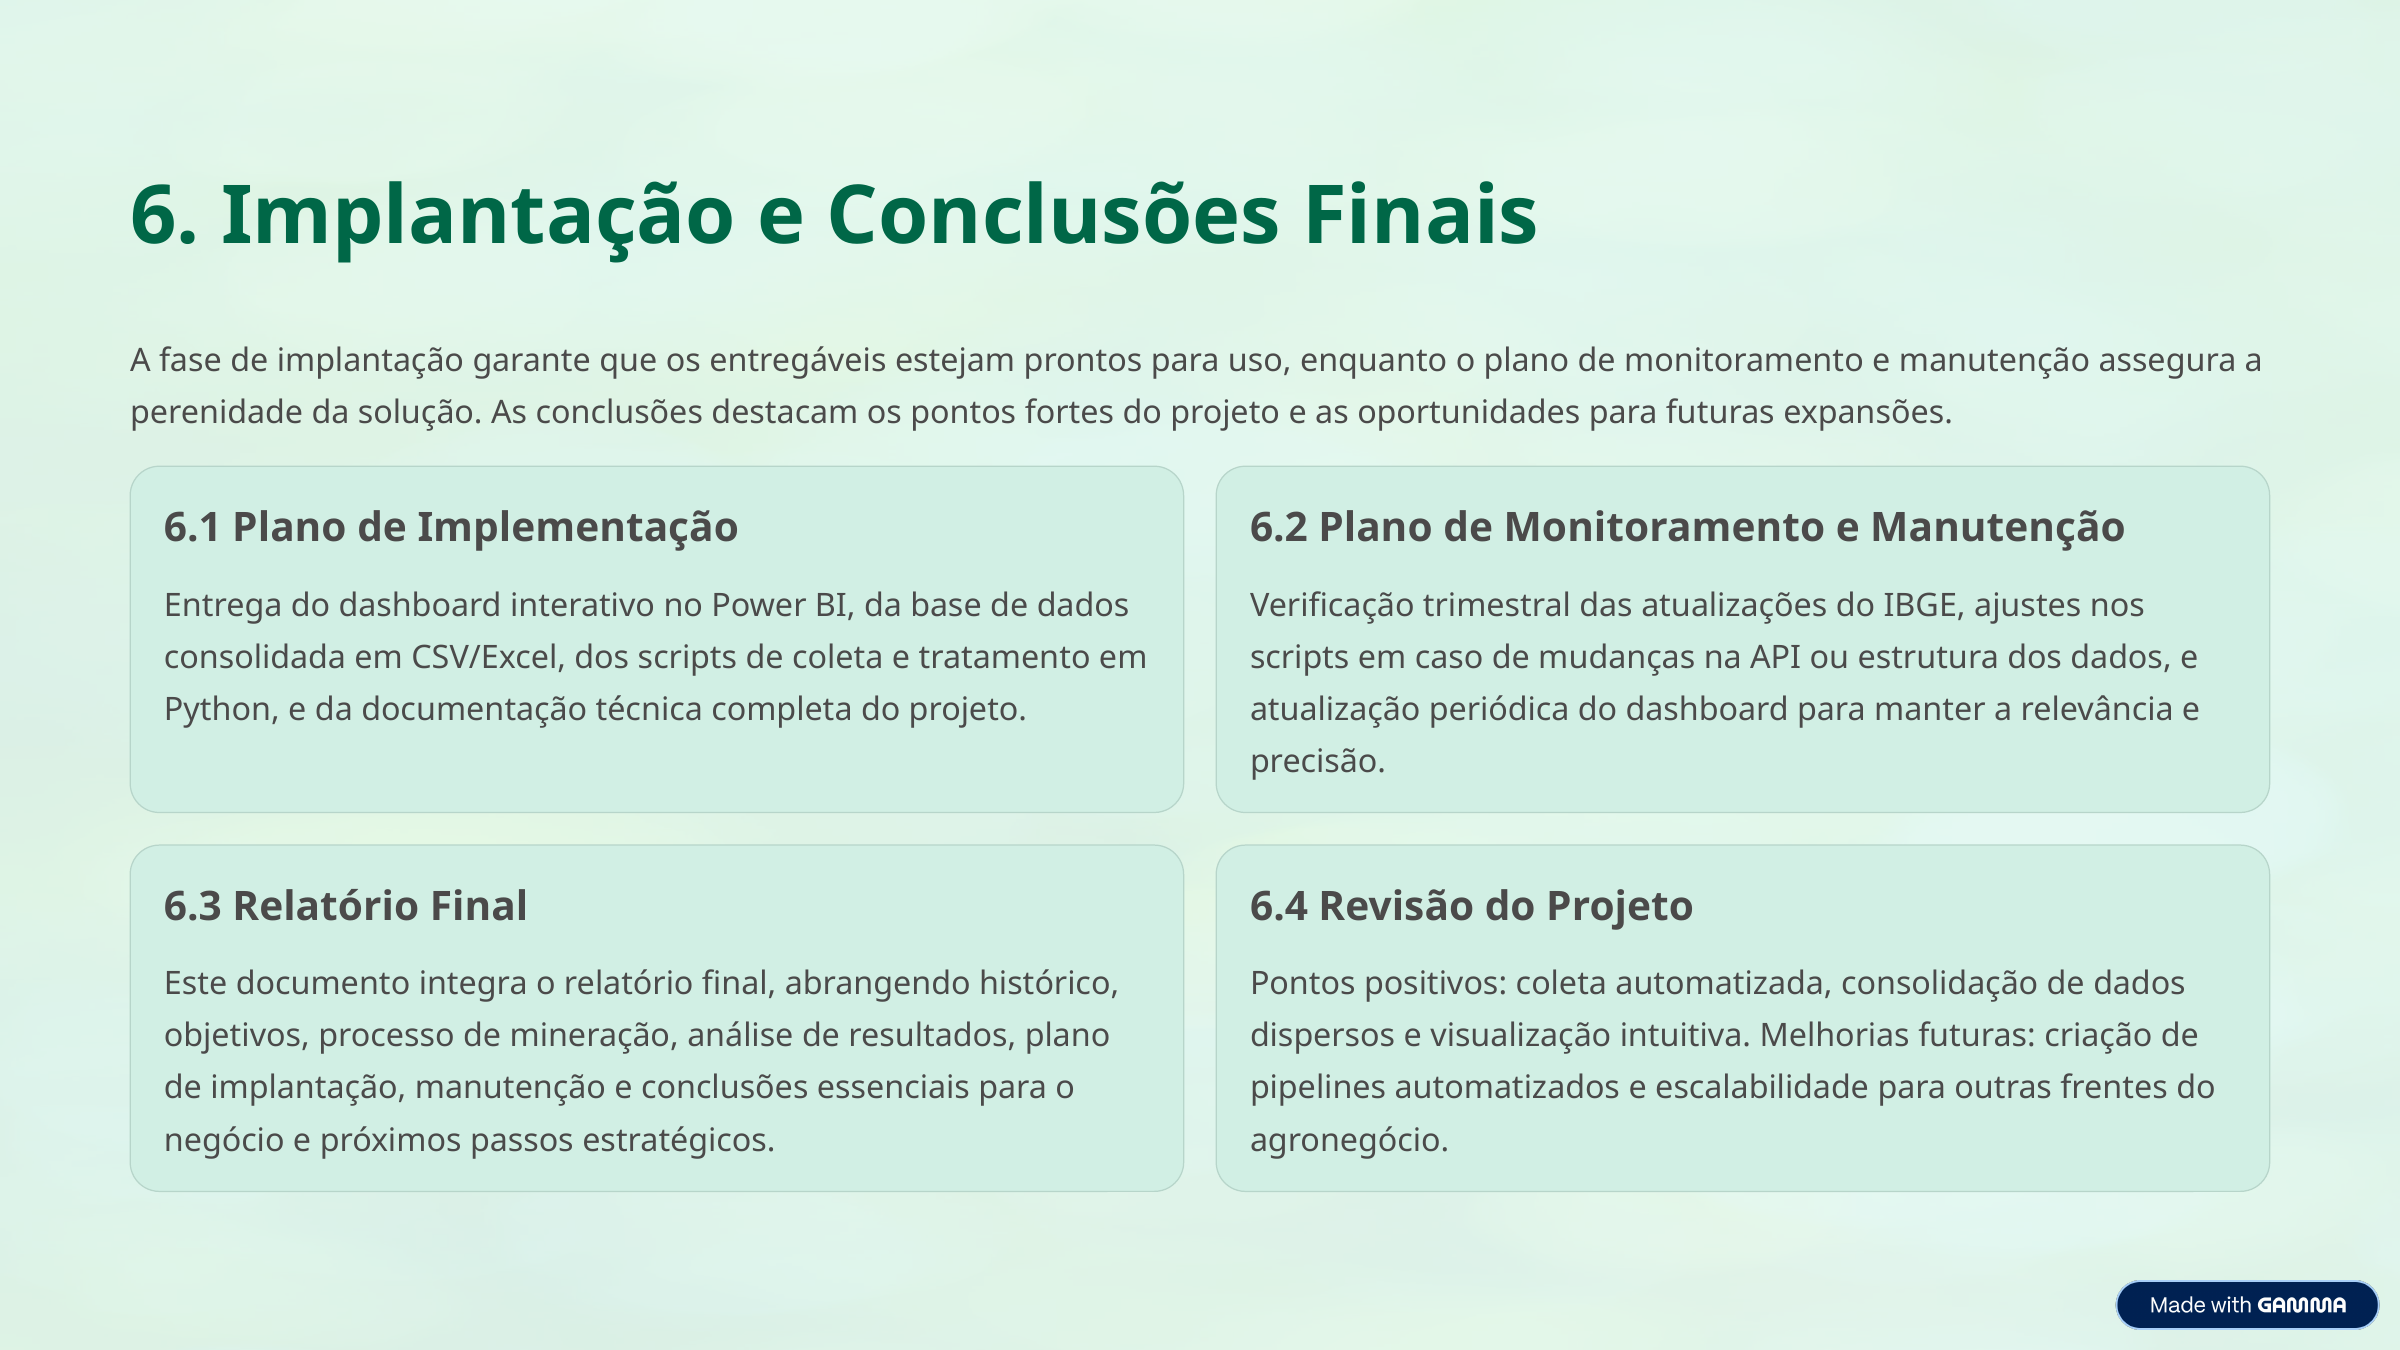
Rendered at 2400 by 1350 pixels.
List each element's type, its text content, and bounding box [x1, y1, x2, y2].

text_box Verificação trimestral das atualizações do IBGE, ajustes nos scripts em caso de mudanças na API ou estrutura dos dados, e atualização periódica do dashboard para manter a relevância e precisão. [1250, 570, 2236, 779]
text_box [1216, 845, 2270, 1192]
text_box [130, 466, 1184, 813]
text_box Este documento integra o relatório final, abrangendo histórico, objetivos, processo de mineração, análise de resultados, plano de implantação, manutenção e conclusões essenciais para o negócio e próximos passos estratégicos. [163, 949, 1150, 1158]
text_box 6. Implantação e Conclusões Finais [130, 158, 1581, 261]
text_box 6.3 Relatório Final [163, 878, 571, 930]
text_box [130, 845, 1184, 1192]
text_box 6.1 Plano de Implementação [163, 499, 751, 551]
text_box [1216, 466, 2270, 813]
text_box Pontos positivos: coleta automatizada, consolidação de dados dispersos e visualização intuitiva. Melhorias futuras: criação de pipelines automatizados e escalabilidade para outras frentes do agronegócio. [1250, 949, 2236, 1158]
text_box 6.4 Revisão do Projeto [1250, 878, 1705, 930]
text_box 6.2 Plano de Monitoramento e Manutenção [1250, 499, 2137, 551]
text_box A fase de implantação garante que os entregáveis estejam prontos para uso, enquanto o plano de monitoramento e manutenção assegura a perenidade da solução. As conclusões destacam os pontos fortes do projeto e as oportunidades para futuras expansões. [130, 325, 2270, 430]
text_box Entrega do dashboard interativo no Power BI, da base de dados consolidada em CSV/Excel, dos scripts de coleta e tratamento em Python, e da documentação técnica completa do projeto. [163, 570, 1150, 727]
picture [2106, 1271, 2389, 1339]
